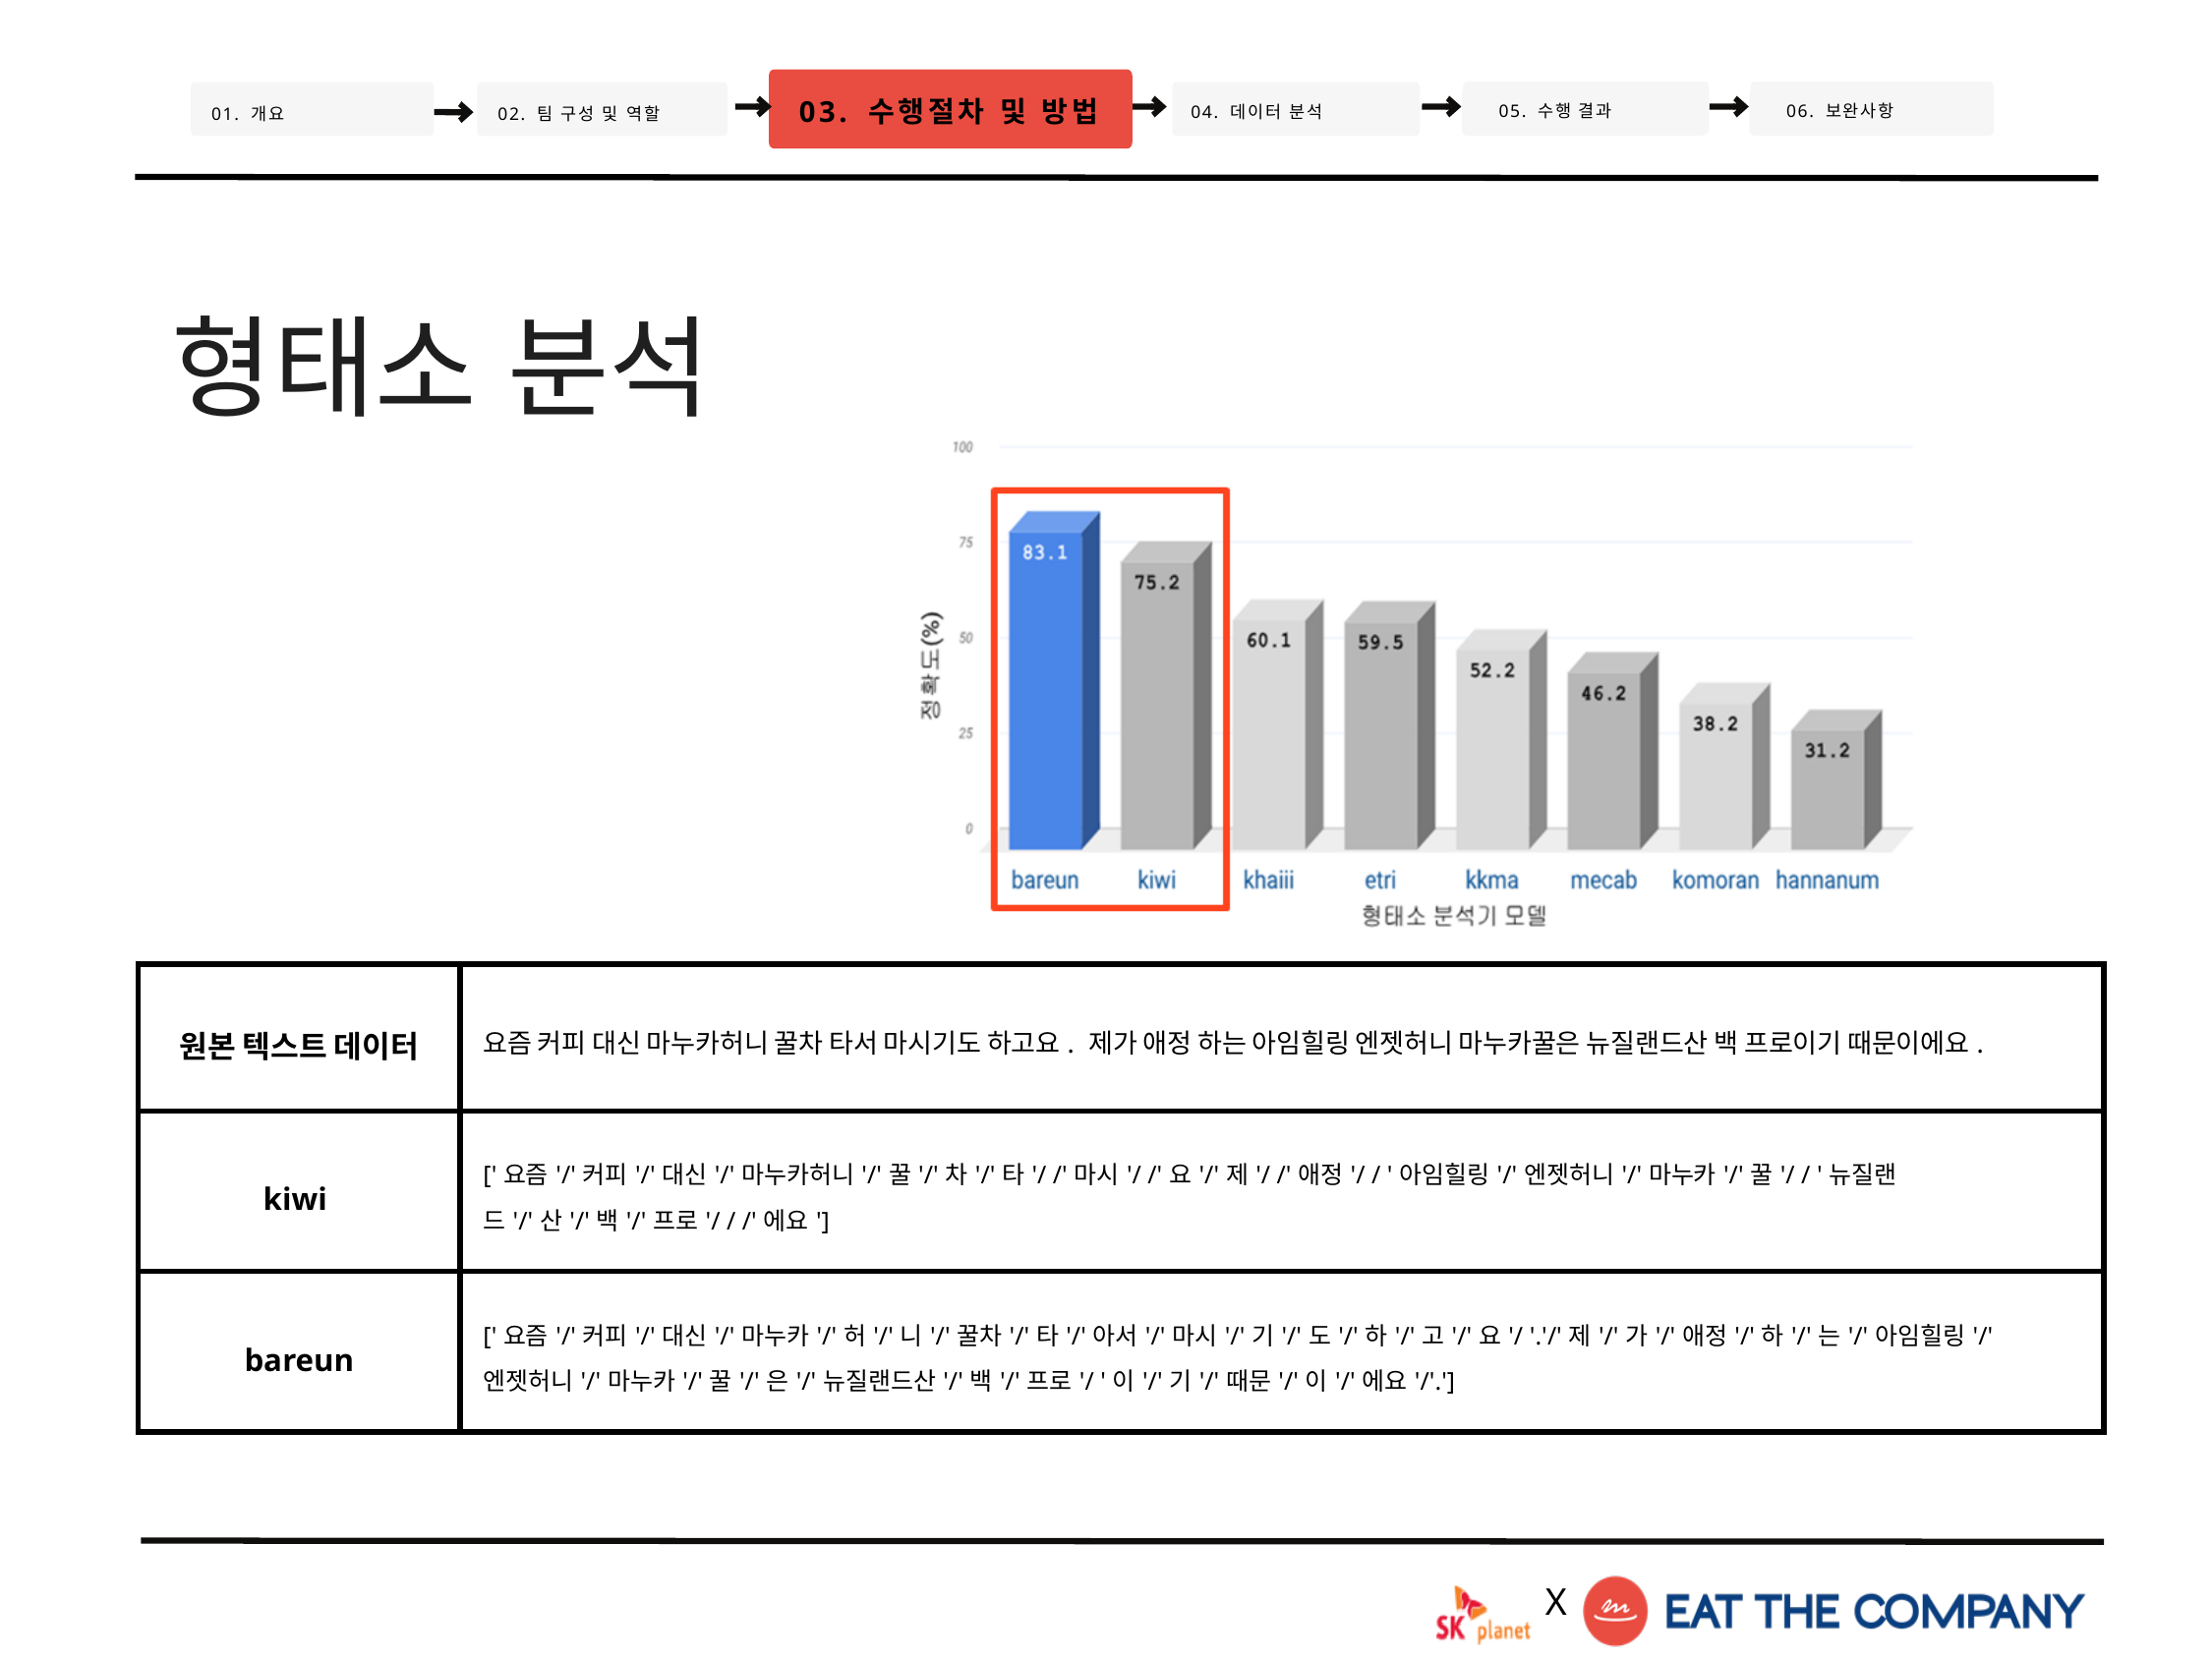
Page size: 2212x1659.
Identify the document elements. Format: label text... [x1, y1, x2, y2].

table_header 원본 텍스트 데이터 [141, 967, 457, 1109]
text_box [918, 430, 1931, 928]
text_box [141, 1517, 2143, 1659]
text_box 형태소 분석 [171, 297, 873, 430]
table_cell ['요즘'/'커피'/'대신'/'마누카'/'허'/'니'/'꿀차'/'타'/'아서'/'마시'/'기'/'도'/'하'/'고'/'요'/ '.'/'제'/'가'/'애정'/'하'/'는'/'아임힐링'/'엔젯허니'/'마누카'/'꿀'/'은'/'뉴질랜드산'/'백'/'프로'/ '이'/'기'/'때문'/'이'/'에요'/'.'] [463, 1274, 2101, 1429]
table_cell kiwi [141, 1114, 457, 1269]
table_header 요즘 커피 대신 마누카허니 꿀차 타서 마시기도 하고요. 제가 애정 하는 아임힐링 엔젯허니 마누카꿀은 뉴질랜드산 백 프로이기 때문이에요. [463, 967, 2101, 1109]
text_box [135, 69, 2099, 179]
table_cell bareun [141, 1274, 457, 1429]
table_cell ['요즘'/'커피'/'대신'/'마누카허니'/'꿀'/'차'/'타'/ /'마시'/ /'요'/'제'/ /'애정'/ / '아임힐링'/'엔젯허니'/'마누카'/'꿀'/ / '뉴질랜드'/'산'/'백'/'프로'/ / /'에요'] [463, 1114, 2101, 1269]
